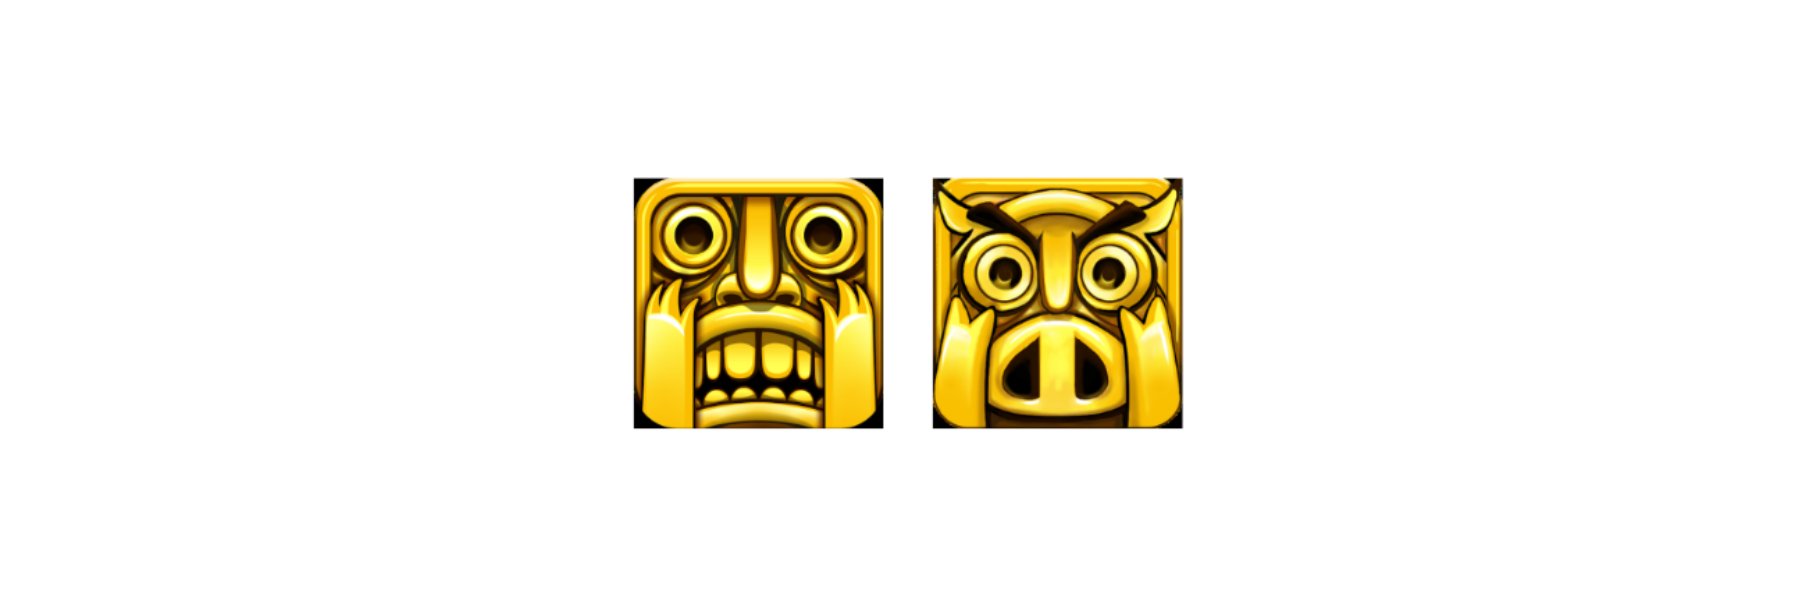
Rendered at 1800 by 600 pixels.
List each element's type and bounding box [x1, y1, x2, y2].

picture [527, 154, 1321, 446]
